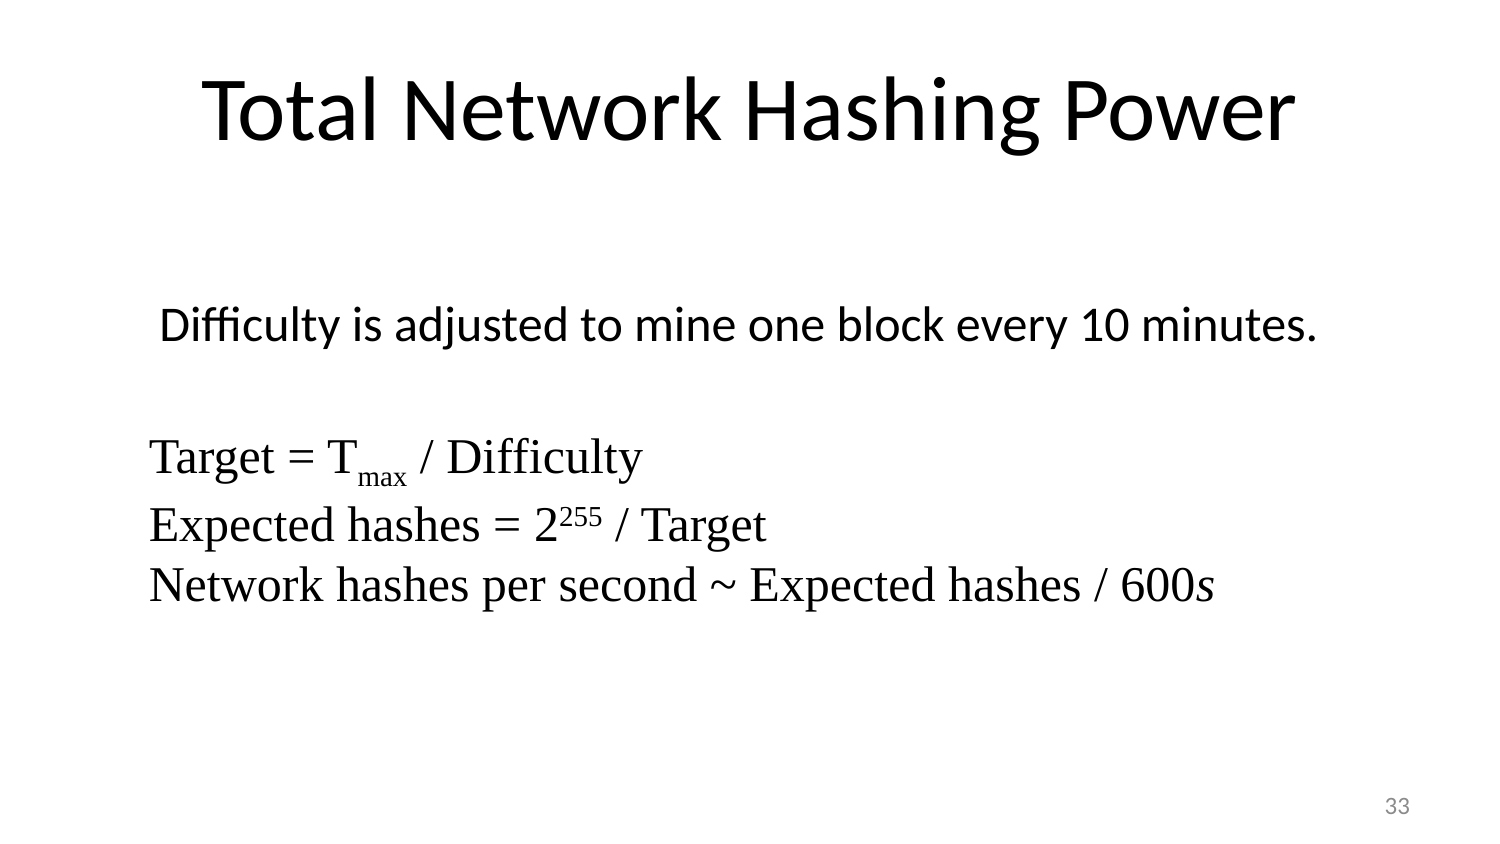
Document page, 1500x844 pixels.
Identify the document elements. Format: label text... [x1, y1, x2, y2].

text_box Target = Tmax / Difficulty Expected hashes = 2255 / Target Network hashes per second ~ Expected hashes / 600s [133, 416, 1231, 620]
slide_number 32 [1074, 782, 1425, 827]
text_box Difficulty is adjusted to mine one block every 10 minutes. [144, 284, 1334, 359]
title Total Network Hashing Power [75, 33, 1425, 175]
